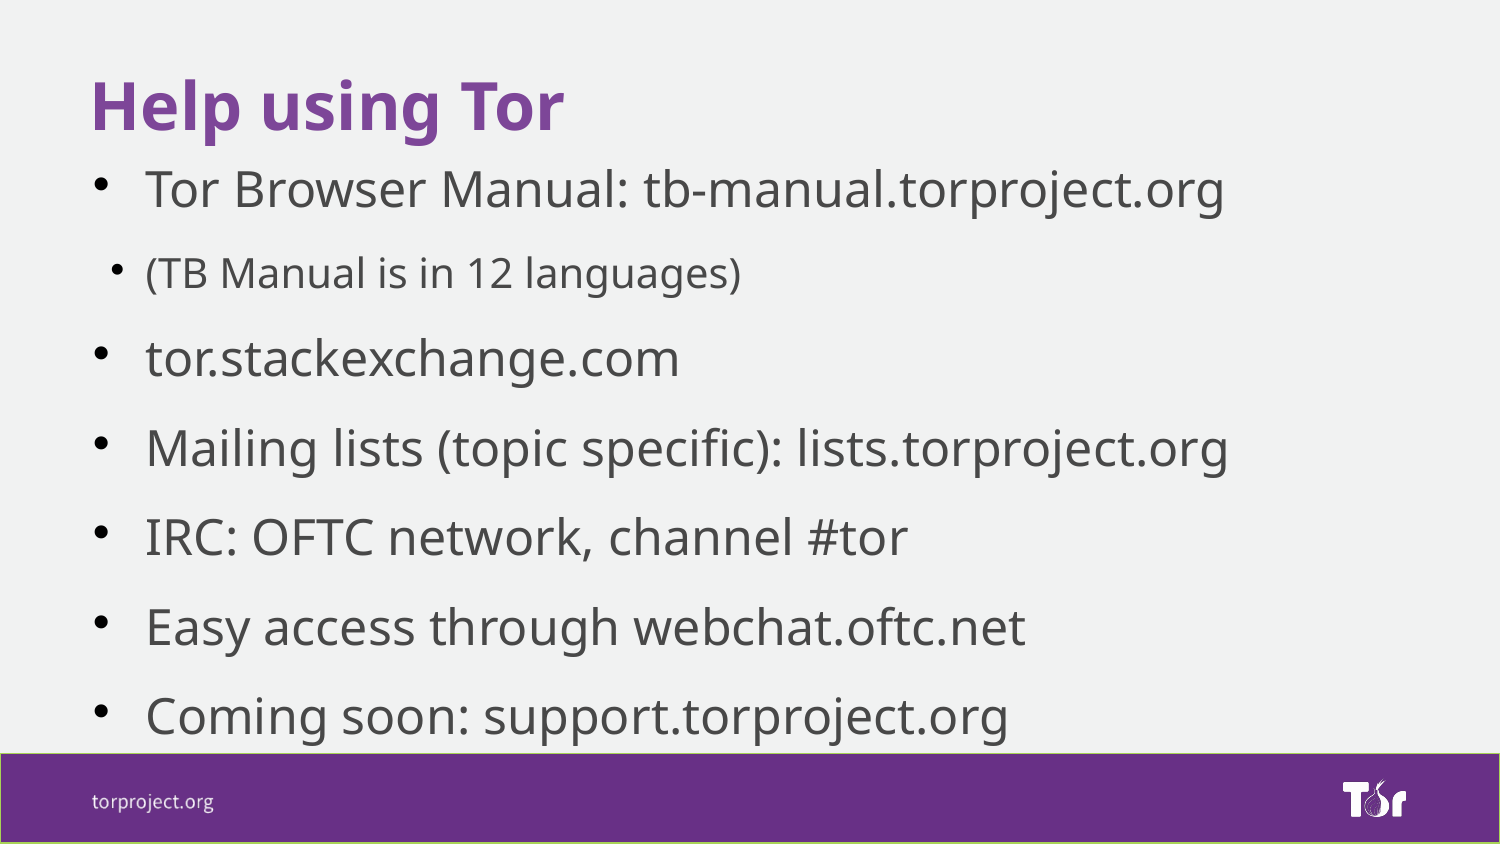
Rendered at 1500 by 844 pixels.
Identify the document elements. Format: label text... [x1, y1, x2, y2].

text_box Tor Browser Manual: tb-manual.torproject.org (TB Manual is in 12 languages) tor.stackexchange.com Mailing lists (topic specific): lists.torproject.org IRC: OFTC network, channel #tor Easy access through webchat.oftc.net Coming soon: support.torproject.org [60, 149, 1410, 707]
text_box Help using Tor [75, 33, 1425, 174]
picture [75, 780, 604, 821]
picture [1343, 778, 1406, 817]
